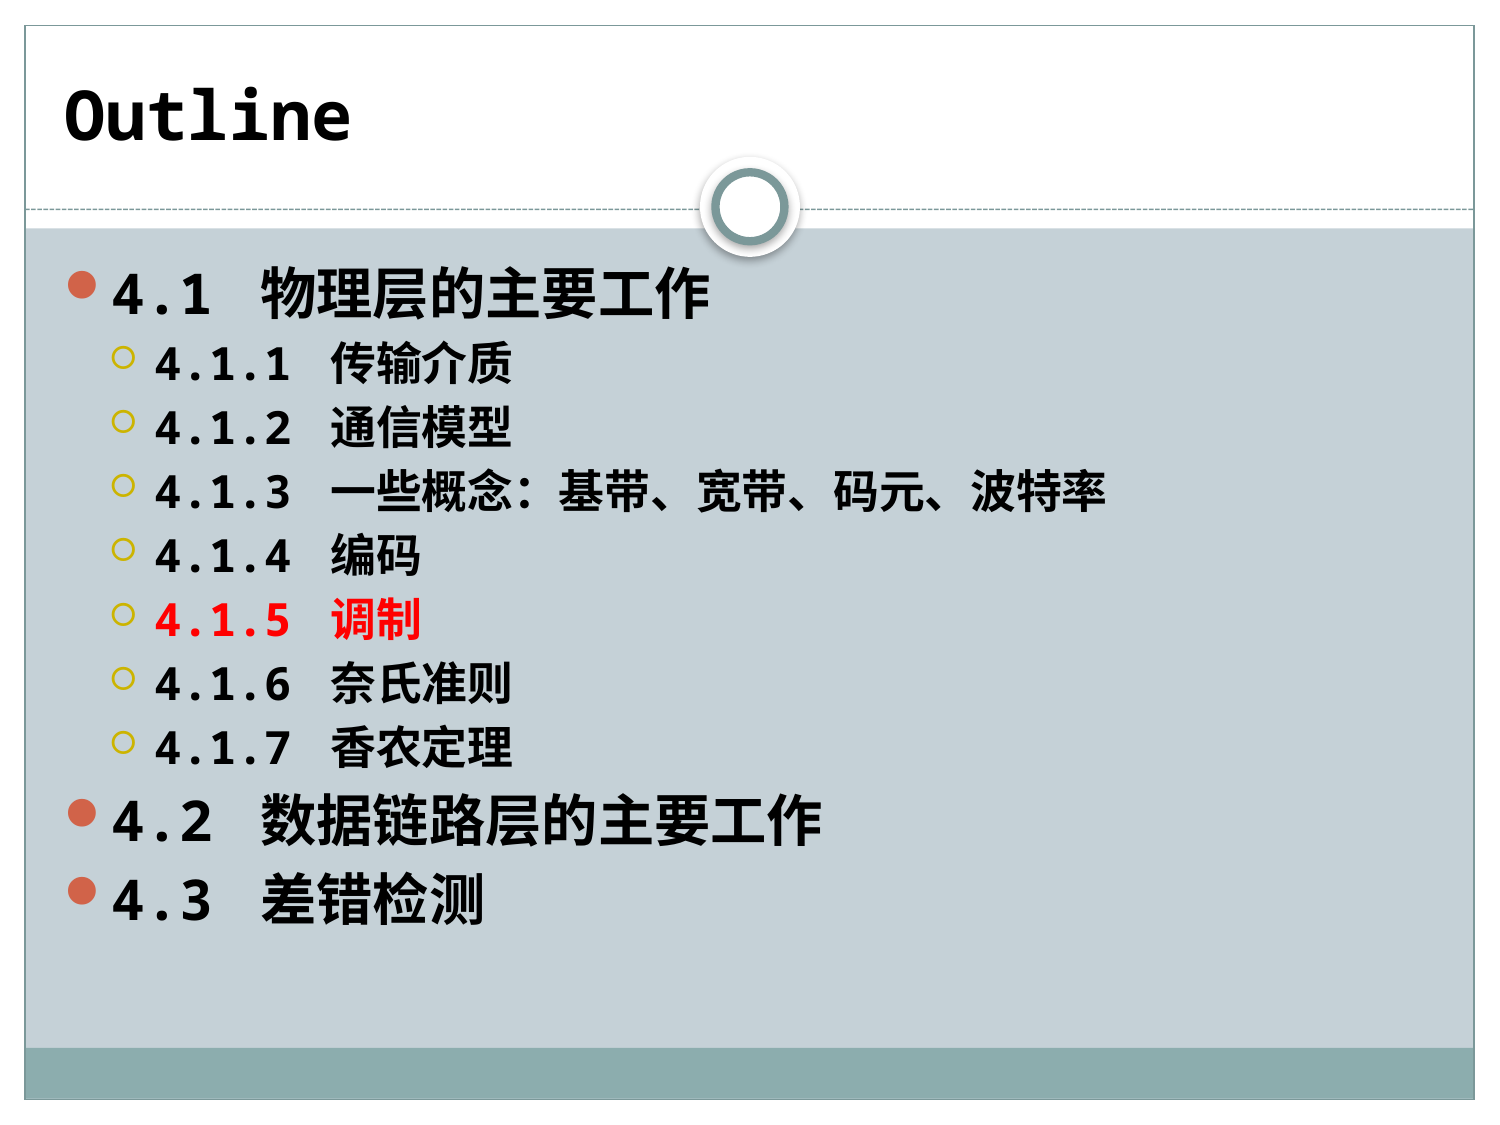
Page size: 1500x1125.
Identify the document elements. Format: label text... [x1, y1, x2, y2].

title Outline [49, 37, 1450, 162]
list 4.1 物理层的主要工作 4.1.1 传输介质 4.1.2 通信模型 4.1.3 一些概念：基带、宽带、码元、波特率 4.1.4 编码 4.1.5 调制 4.1.6 奈氏准则 4.1.7 香农定理 4.2 数据链路层的主要工作 4.3 差错检测 [49, 250, 1445, 1001]
